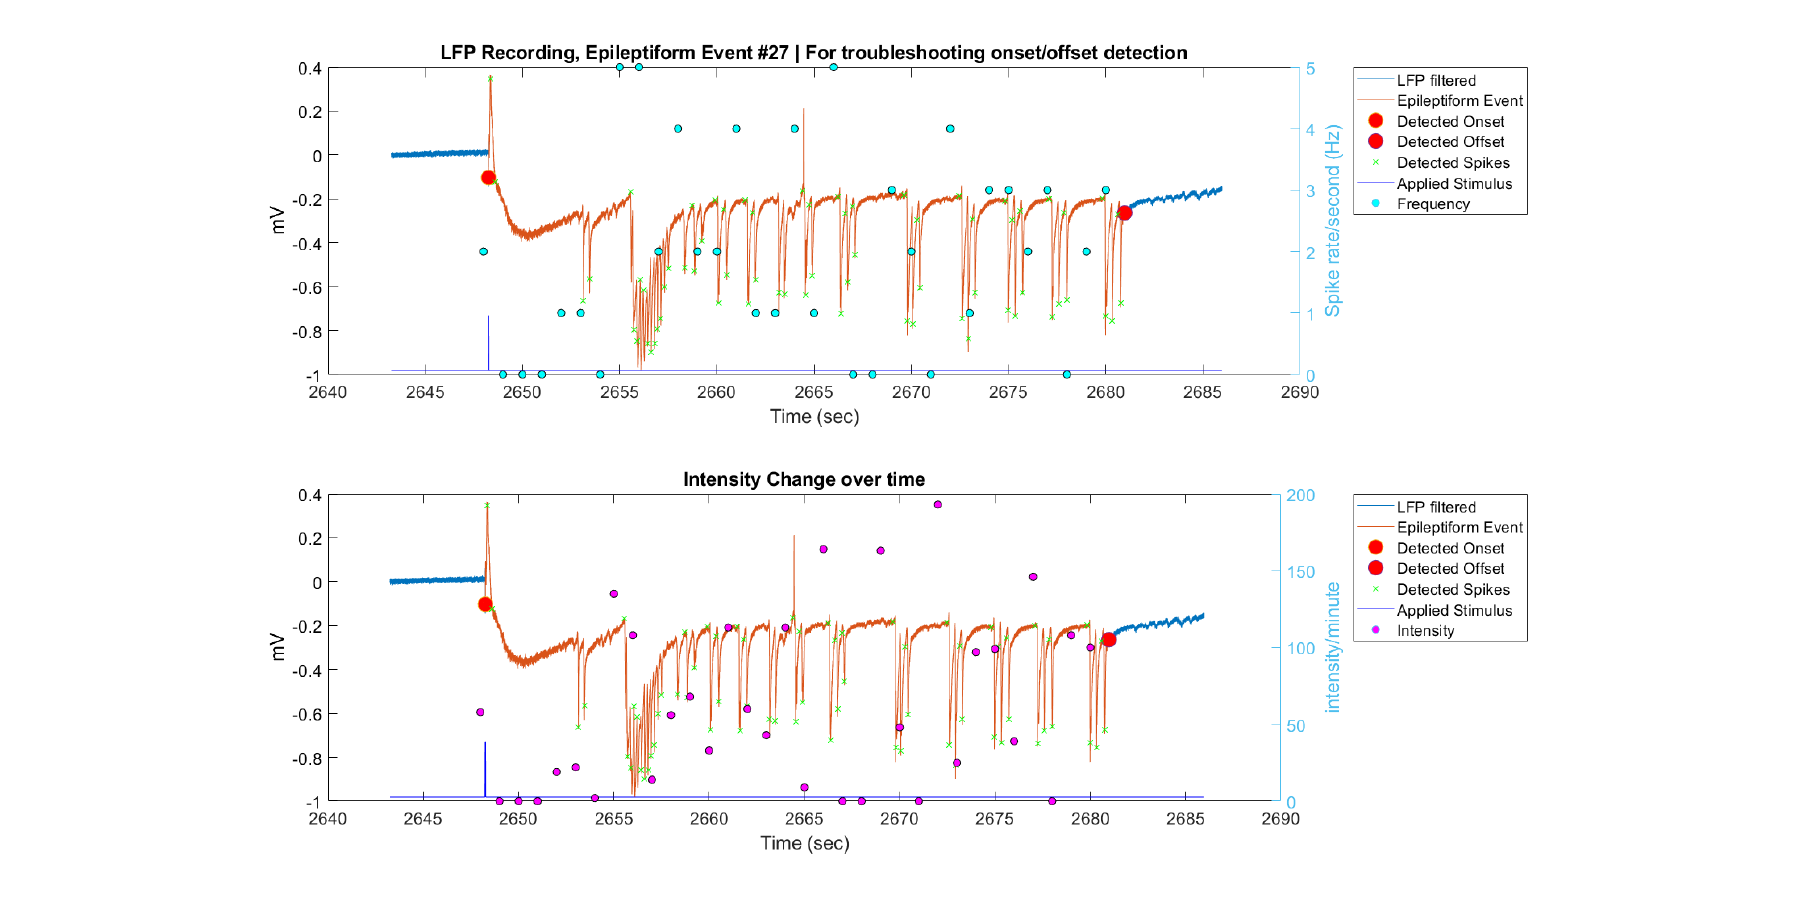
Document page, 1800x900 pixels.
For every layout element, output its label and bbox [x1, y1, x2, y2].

picture [126, 0, 1674, 900]
